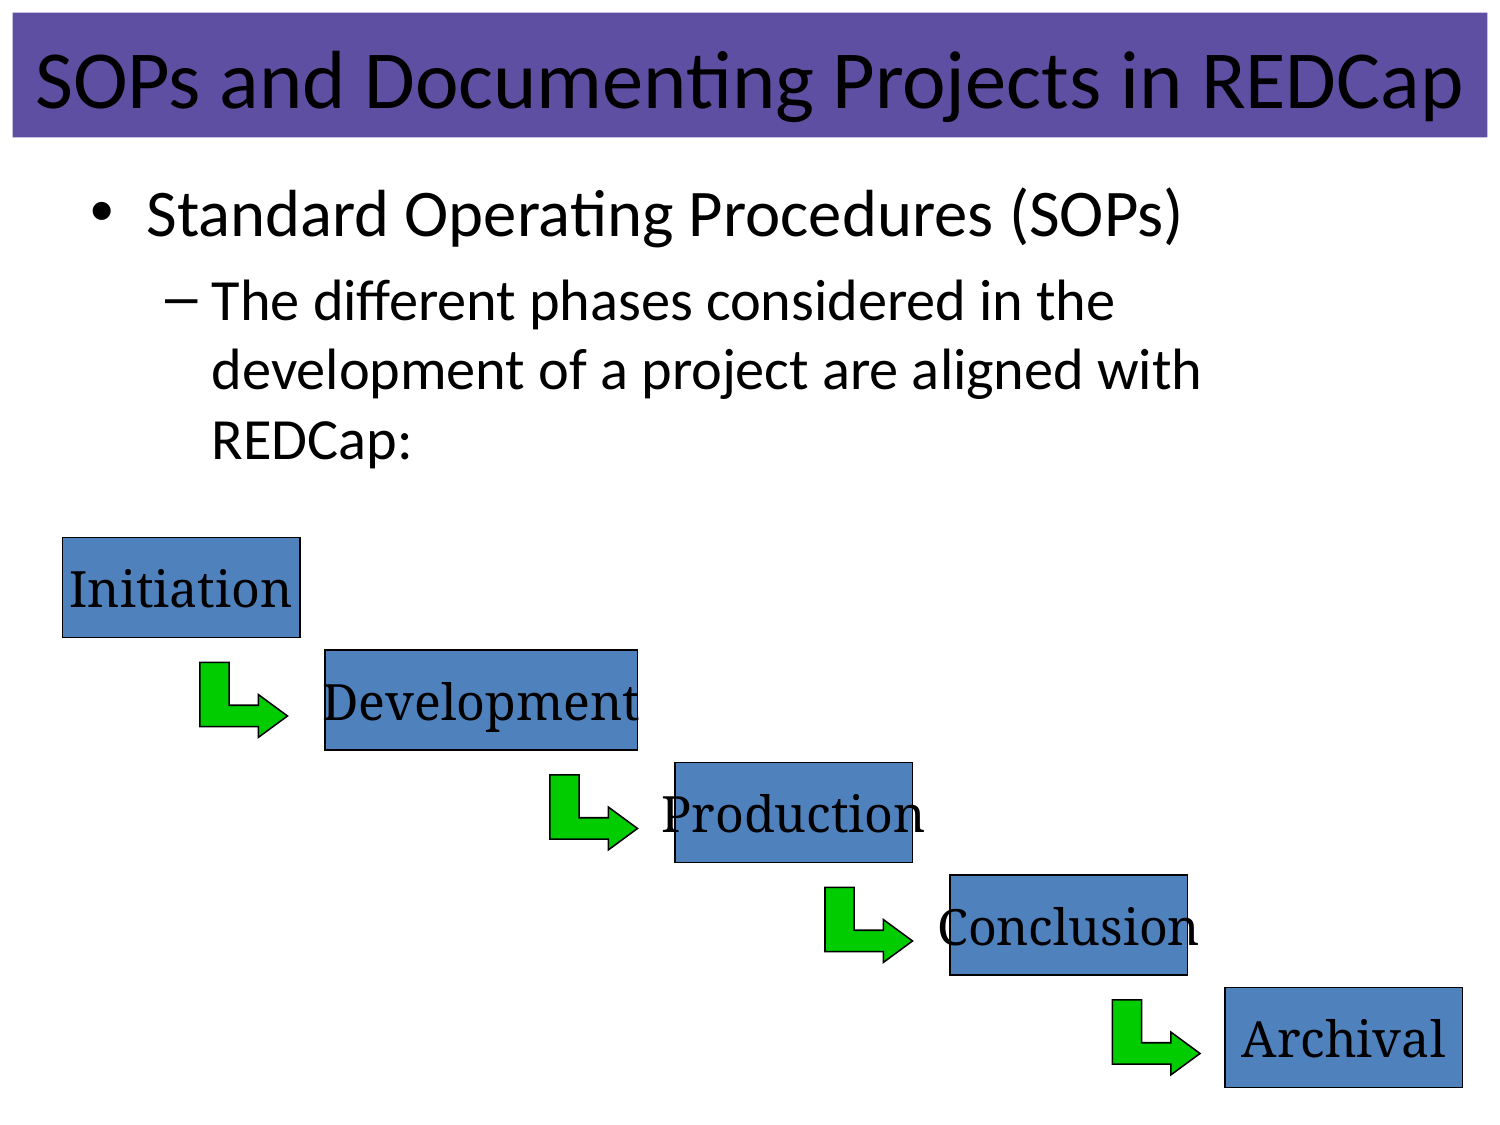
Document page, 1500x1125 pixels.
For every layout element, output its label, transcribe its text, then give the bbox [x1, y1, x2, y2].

title SOPs and Documenting Projects in REDCap [12, 12, 1488, 138]
text_box Development [324, 650, 638, 751]
text_box [825, 887, 913, 963]
text_box Initiation [62, 537, 300, 638]
text_box Conclusion [949, 875, 1188, 976]
text_box Production [674, 762, 913, 863]
text_box [1112, 999, 1201, 1075]
list Standard Operating Procedures (SOPs) The different phases considered in the development of a project are aligned with REDCap: [75, 162, 1425, 525]
text_box [549, 774, 638, 850]
text_box Archival [1224, 987, 1463, 1088]
text_box [199, 662, 288, 738]
